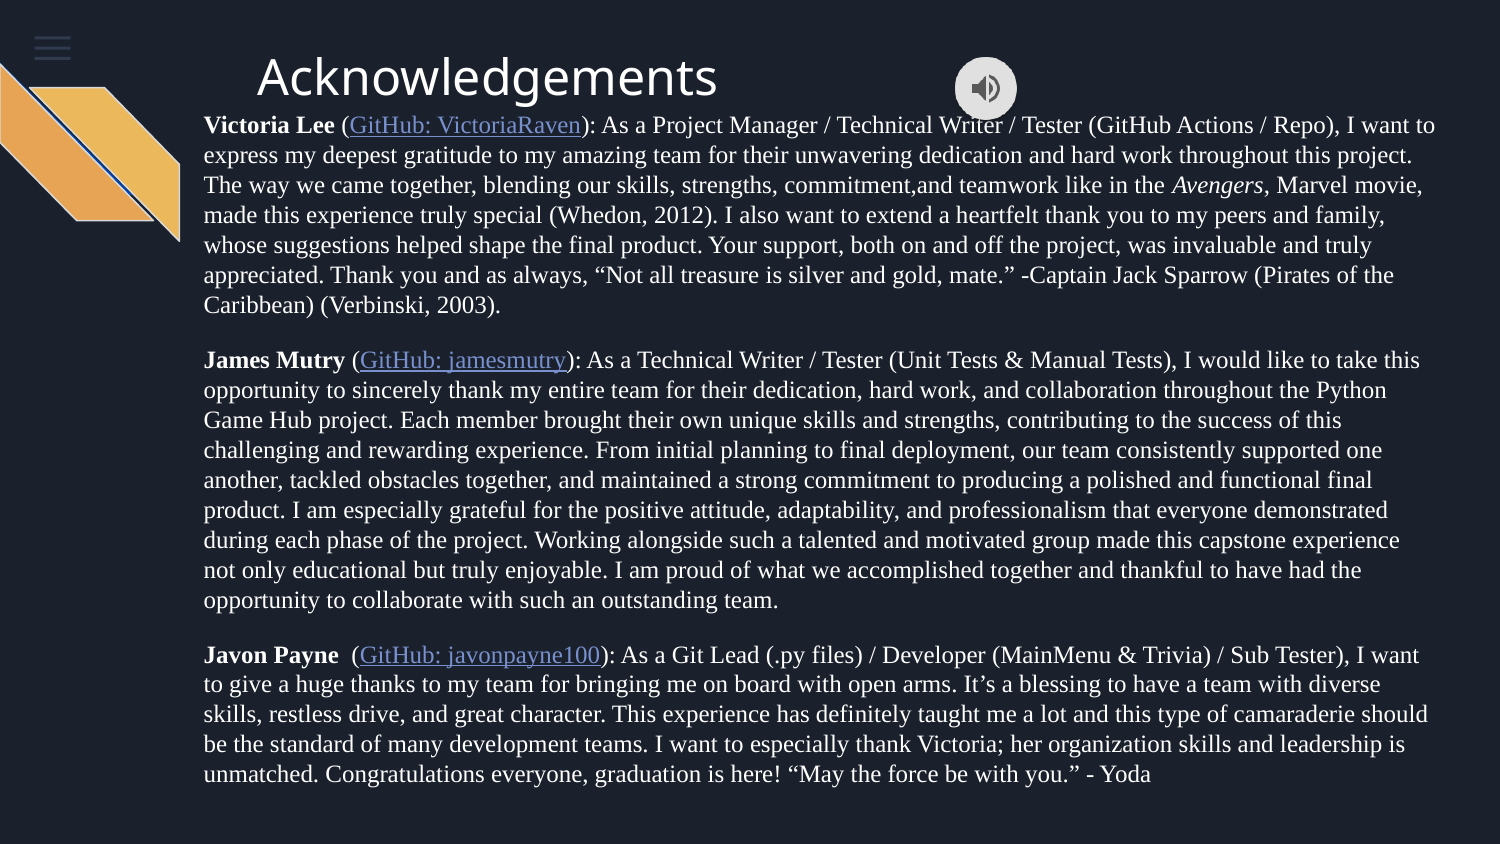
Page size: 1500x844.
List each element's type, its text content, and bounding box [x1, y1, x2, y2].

text_box [29, 87, 180, 242]
picture [947, 50, 1024, 126]
title Acknowledgements [242, 29, 1000, 113]
list Victoria Lee (GitHub: VictoriaRaven): As a Project Manager / Technical Writer / Tester (GitHub Actions / Repo), I want to express my deepest gratitude to my amazing team for their unwavering dedication and hard work throughout this project. The way we came together, blending our skills, strengths, commitment,and teamwork like in the Avengers, Marvel movie, made this experience truly special (Whedon, 2012). I also want to extend a heartfelt thank you to my peers and family, whose suggestions helped shape the final product. Your support, both on and off the project, was invaluable and truly appreciated. Thank you and as always, “Not all treasure is silver and gold, mate.” -Captain Jack Sparrow (Pirates of the Caribbean) (Verbinski, 2003). James Mutry (GitHub: jamesmutry): As a Technical Writer / Tester (Unit Tests & Manual Tests), I would like to take this opportunity to sincerely thank my entire team for their dedication, hard work, and collaboration throughout the Python Game Hub project. Each member brought their own unique skills and strengths, contributing to the success of this challenging and rewarding experience. From initial planning to final deployment, our team consistently supported one another, tackled obstacles together, and maintained a strong commitment to producing a polished and functional final product. I am especially grateful for the positive attitude, adaptability, and professionalism that everyone demonstrated during each phase of the project. Working alongside such a talented and motivated group made this capstone experience not only educational but truly enjoyable. I am proud of what we accomplished together and thankful to have had the opportunity to collaborate with such an outstanding team. Javon Payne (GitHub: javonpayne100): As a Git Lead (.py files) / Developer (MainMenu & Trivia) / Sub Tester), I want to give a huge thanks to my team for bringing me on board with open arms. It’s a blessing to have a team with diverse skills, restless drive, and great character. This experience has definitely taught me a lot and this type of camaraderie should be the standard of many development teams. I want to especially thank Victoria; her organization skills and leadership is unmatched. Congratulations everyone, graduation is here! “May the force be with you.” - Yoda [188, 94, 1454, 797]
text_box [0, 64, 154, 221]
